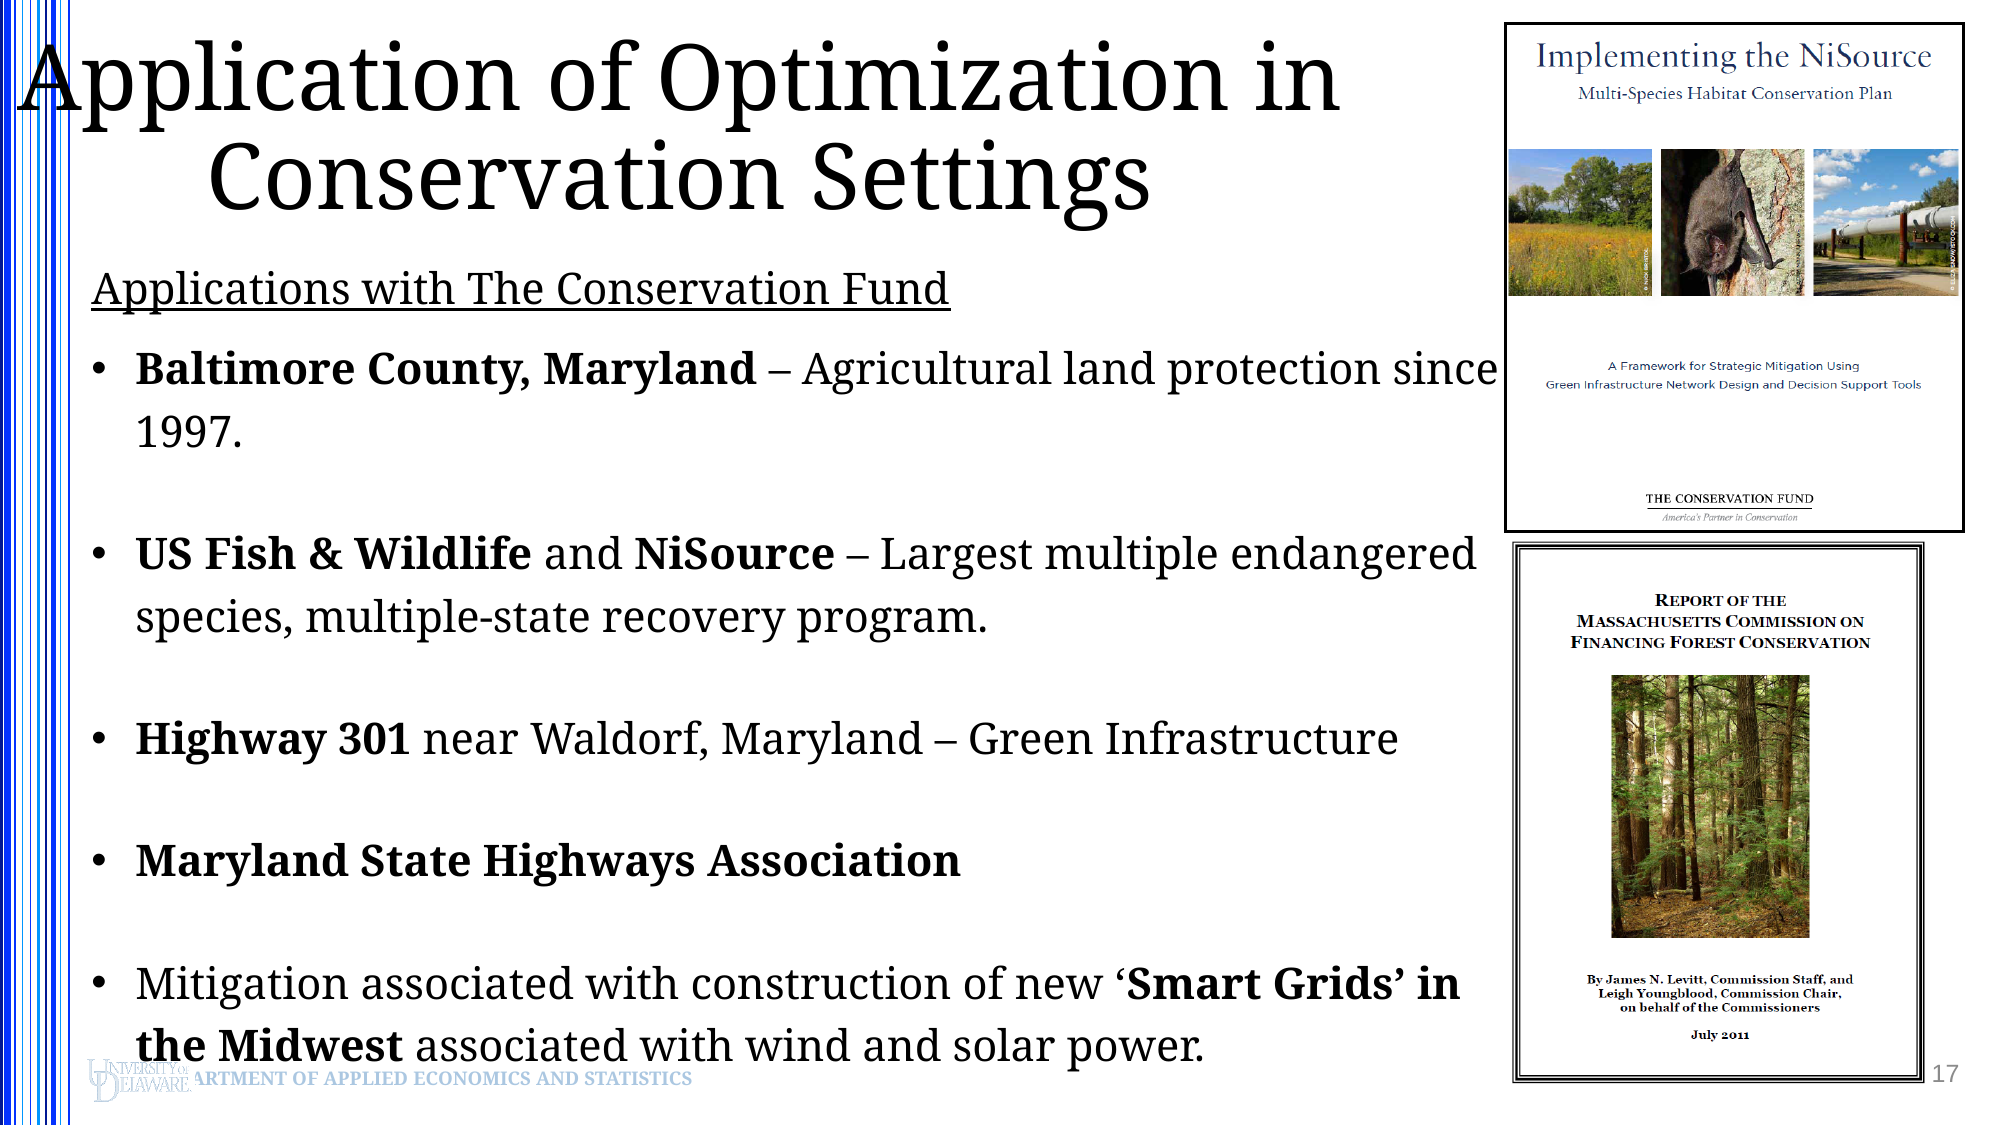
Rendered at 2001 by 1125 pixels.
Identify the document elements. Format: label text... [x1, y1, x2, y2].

slide_number 17 [1524, 1042, 1975, 1103]
picture [1506, 24, 1963, 530]
list Applications with The Conservation Fund Baltimore County, Maryland – Agricultural land protection since 1997. US Fish & Wildlife and NiSource – Largest multiple endangered species, multiple-state recovery program. Highway 301 near Waldorf, Maryland – Green Infrastructure Maryland State Highways Association Mitigation associated with construction of new ‘Smart Grids’ in the Midwest associated with wind and solar power. [76, 243, 1528, 1097]
picture [1508, 536, 1927, 1087]
title Application of Optimization in Conservation Settings [0, 27, 1362, 233]
